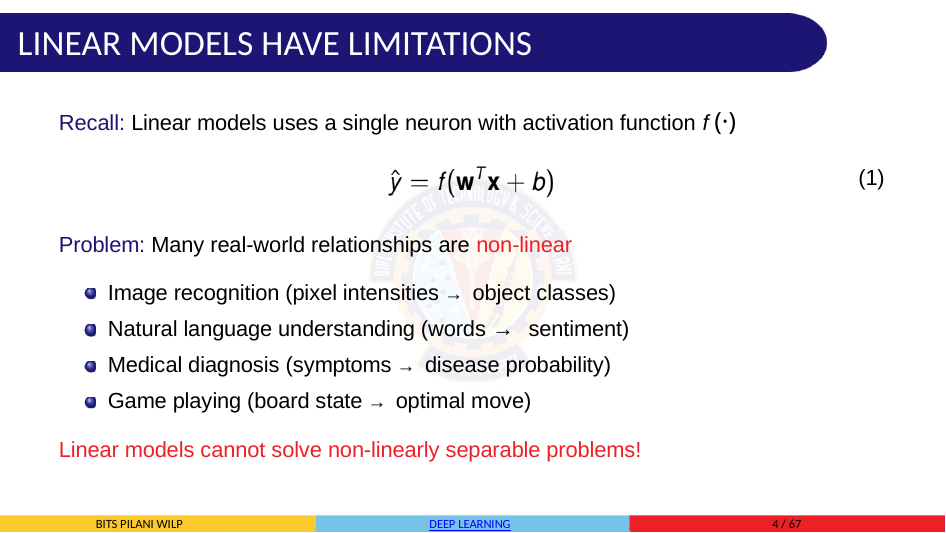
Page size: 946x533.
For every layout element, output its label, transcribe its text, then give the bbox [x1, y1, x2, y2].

text_box Linear models cannot solve non-linearly separable problems! [56, 434, 664, 462]
text_box (1) [856, 161, 888, 190]
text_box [0, 515, 946, 531]
title Linear Models Have Limitations [15, 17, 886, 110]
text_box Recall: Linear models uses a single neuron with activation function f (·) [56, 103, 764, 136]
text_box Problem: Many real-world relationships are non-linear Image recognition (pixel intensities → object classes) Natural language understanding (words → sentiment) Medical diagnosis (symptoms → disease probability) Game playing (board state → optimal move) [56, 227, 644, 413]
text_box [83, 288, 96, 410]
picture [0, 13, 945, 515]
